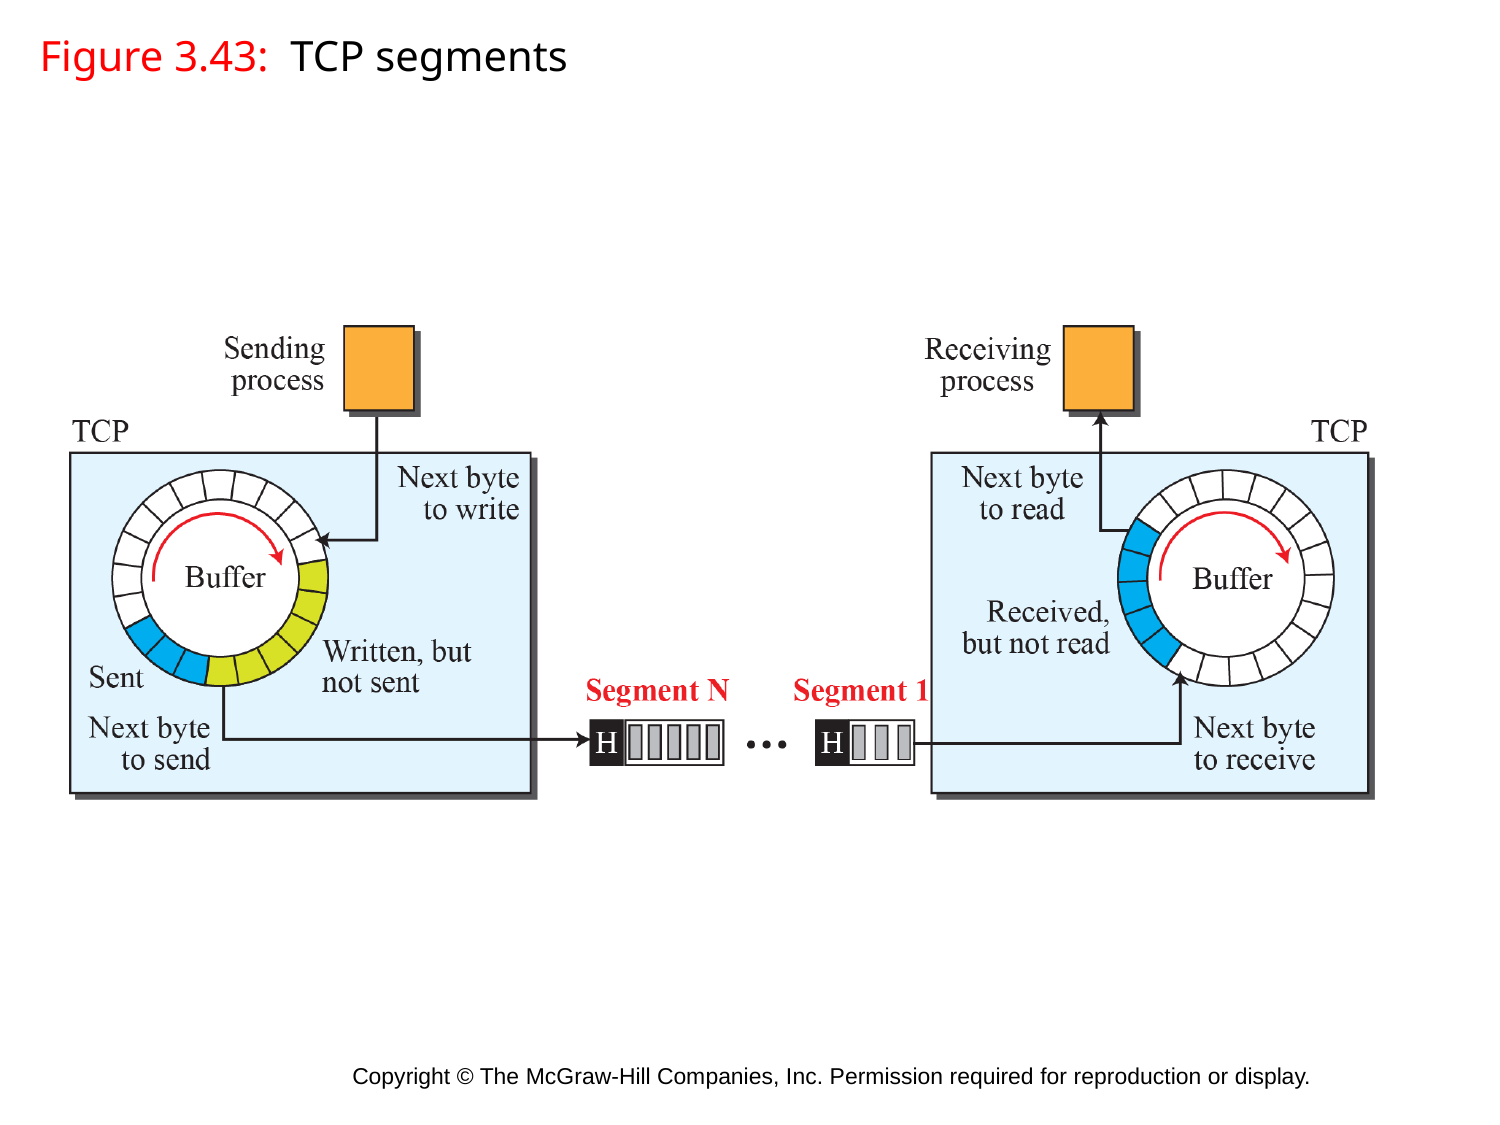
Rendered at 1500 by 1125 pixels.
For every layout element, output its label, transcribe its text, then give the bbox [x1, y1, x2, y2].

picture [68, 325, 1376, 801]
text_box Figure 3.43: TCP segments [24, 22, 1363, 87]
